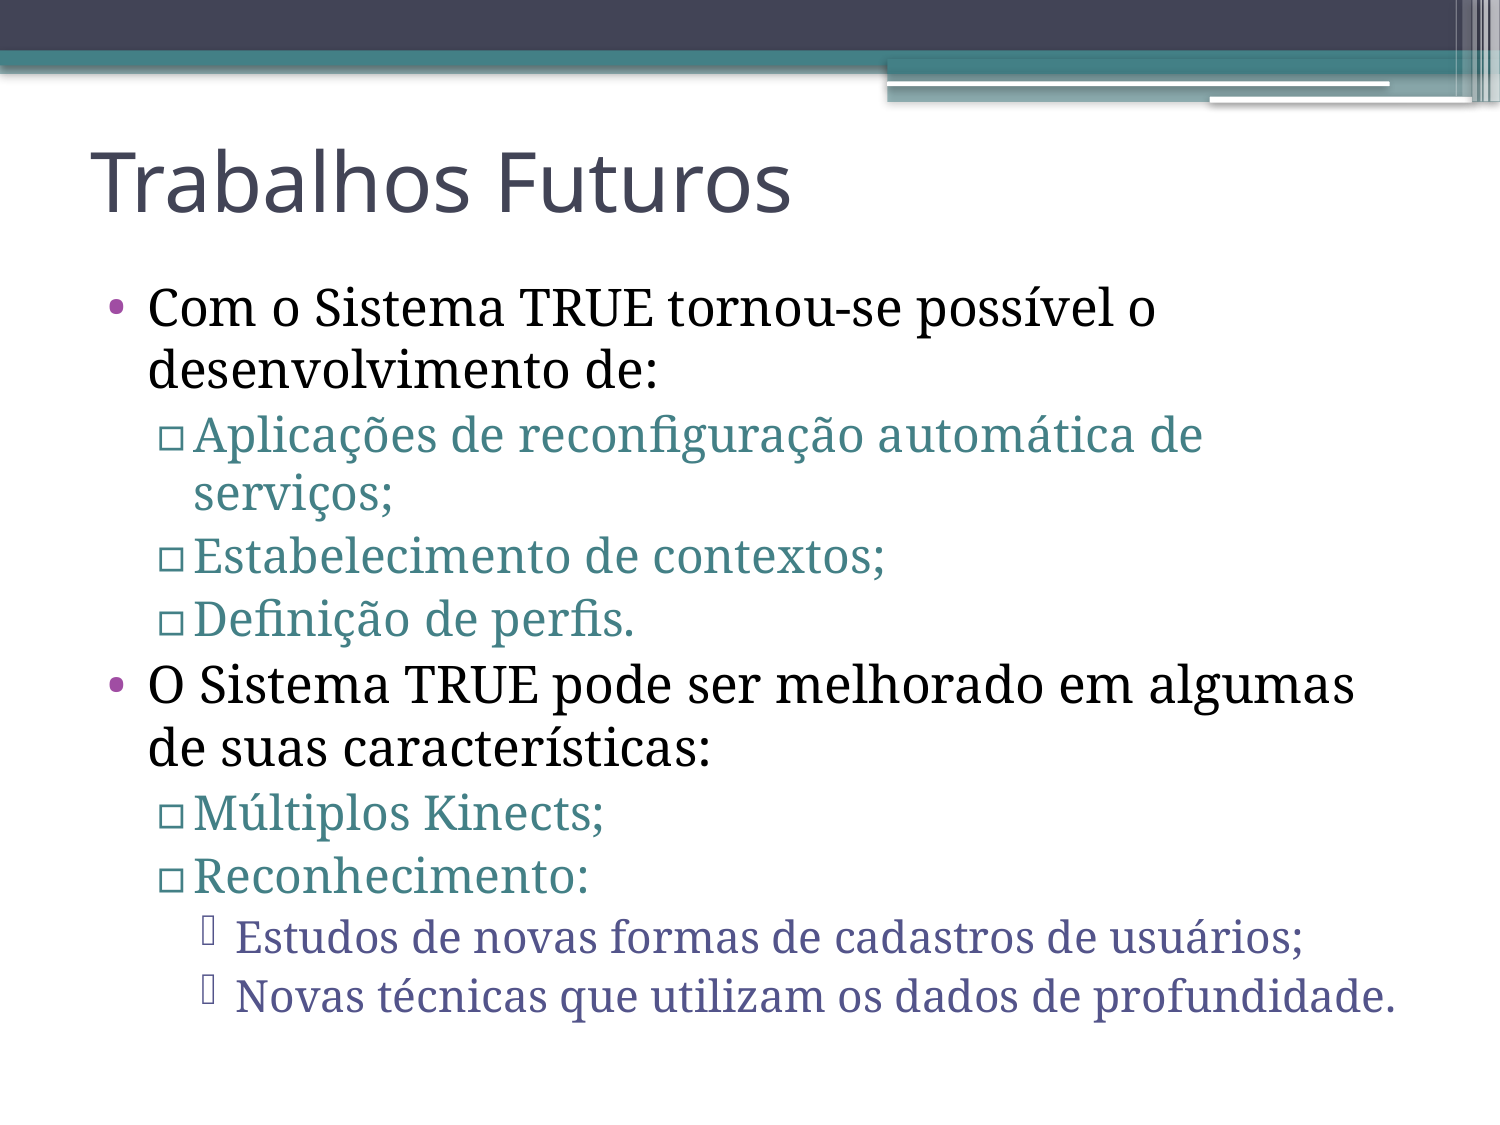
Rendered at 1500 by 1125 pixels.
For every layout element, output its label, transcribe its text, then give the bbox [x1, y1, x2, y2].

title Trabalhos Futuros [75, 91, 1425, 267]
list Com o Sistema TRUE tornou-se possível o desenvolvimento de: Aplicações de reconfiguração automática de serviços; Estabelecimento de contextos; Definição de perfis. O Sistema TRUE pode ser melhorado em algumas de suas características: Múltiplos Kinects; Reconhecimento: Estudos de novas formas de cadastros de usuários; Novas técnicas que utilizam os dados de profundidade. [75, 267, 1425, 1079]
